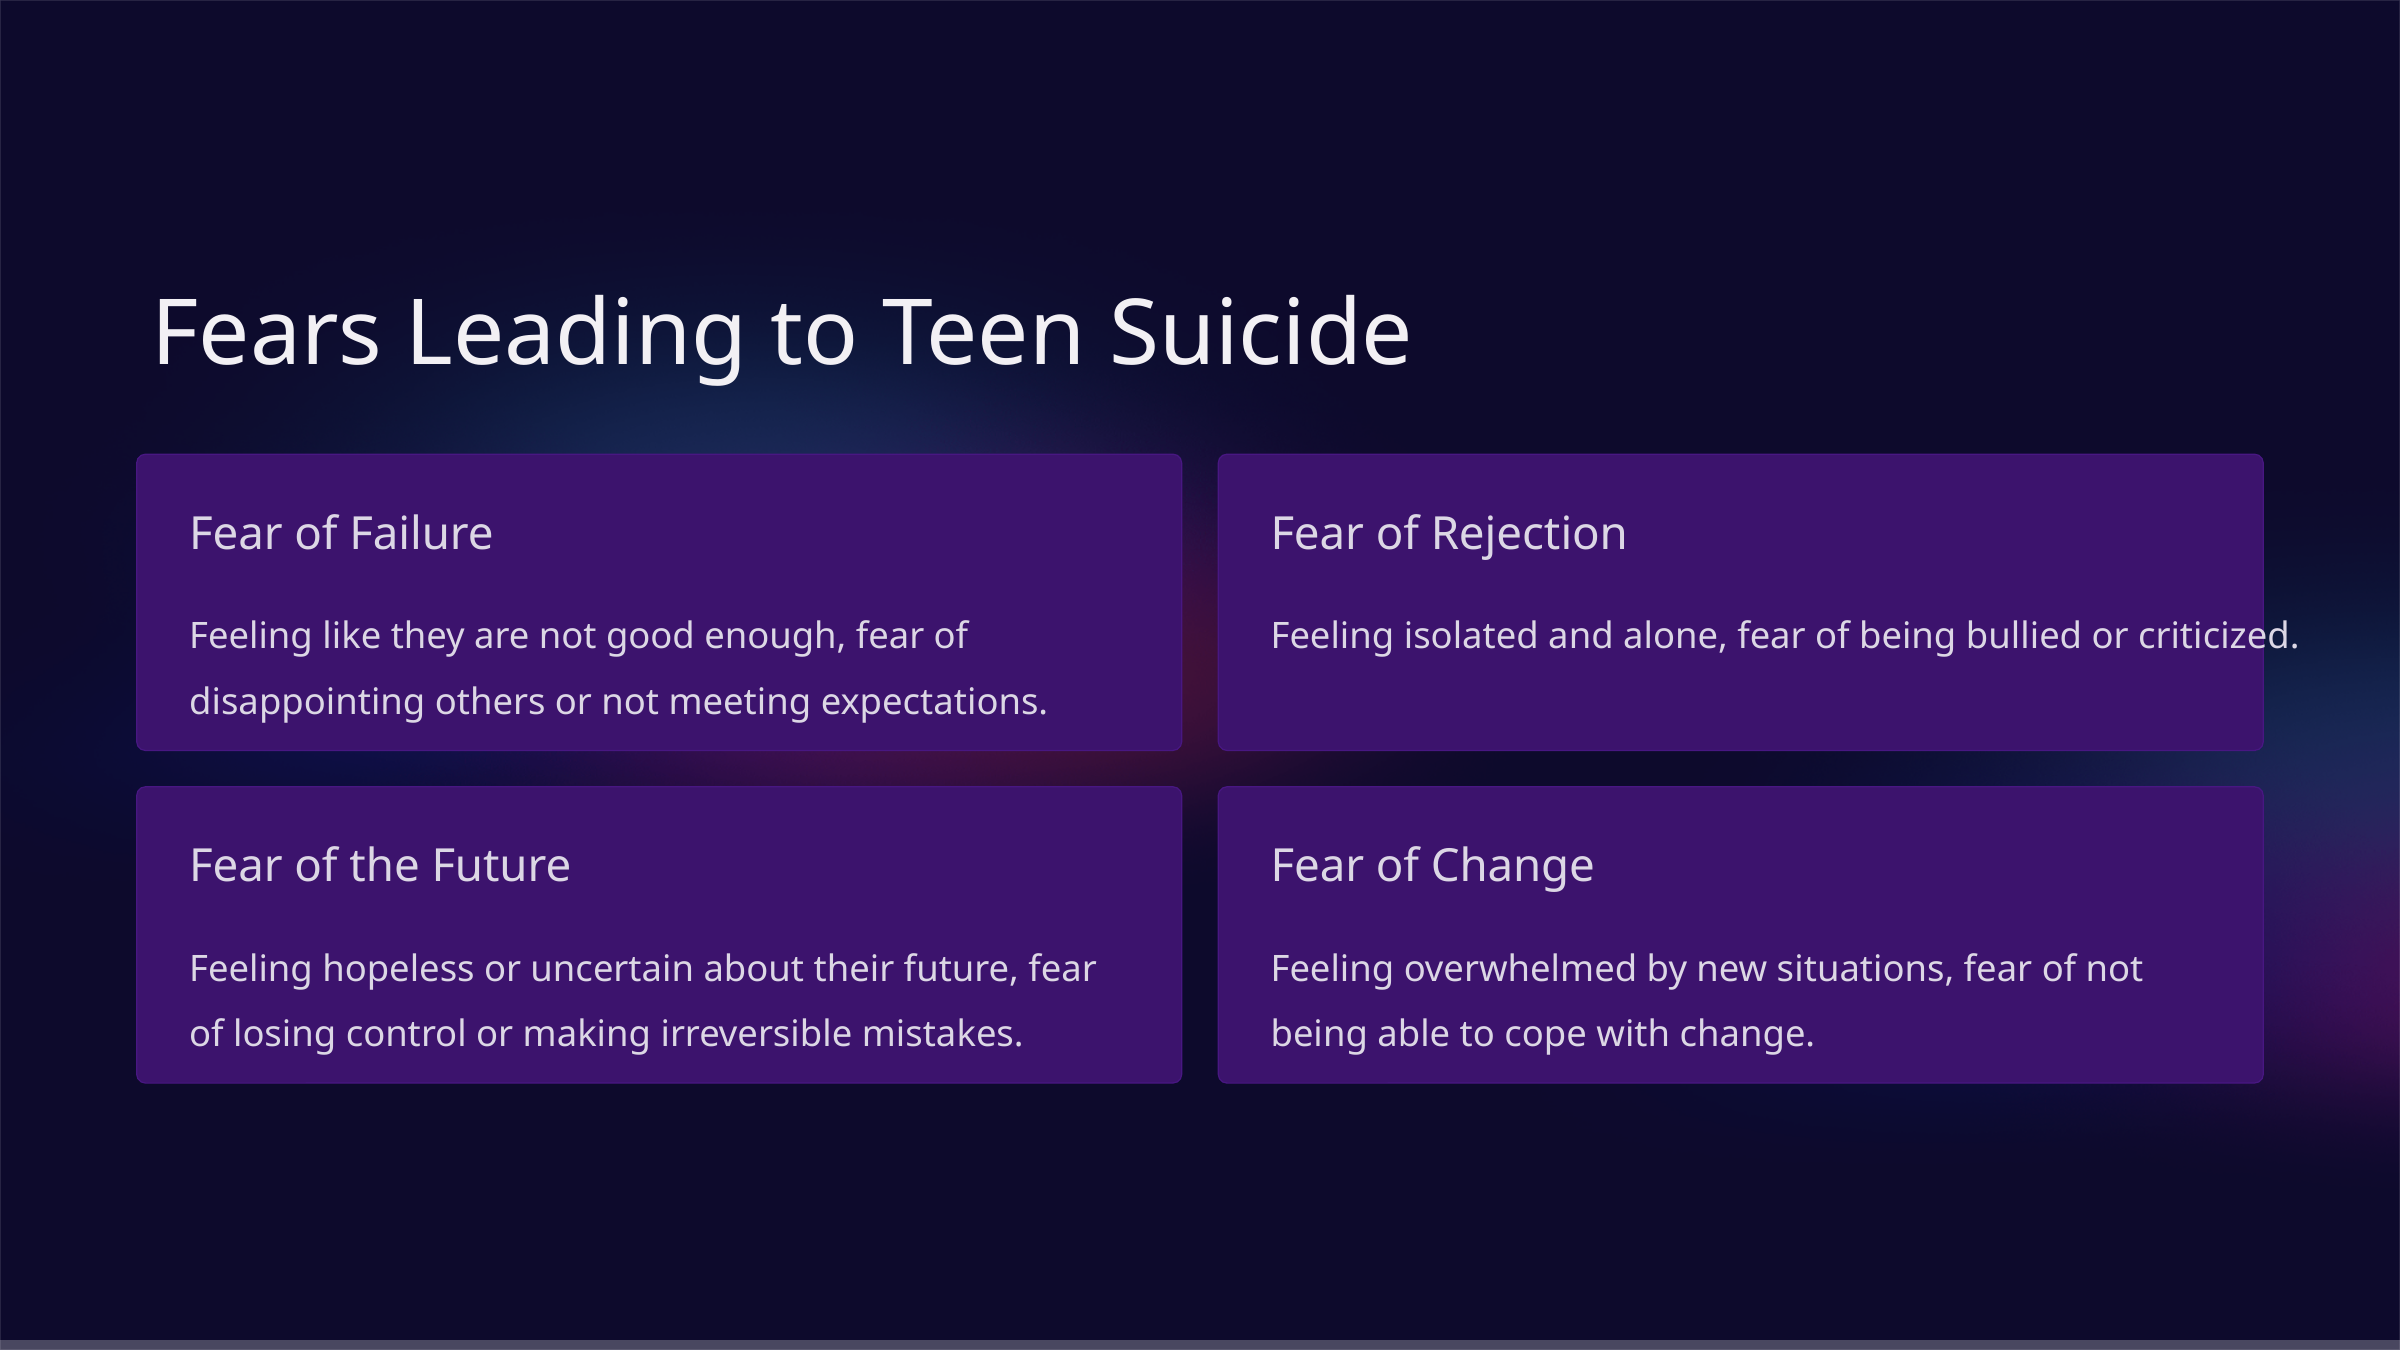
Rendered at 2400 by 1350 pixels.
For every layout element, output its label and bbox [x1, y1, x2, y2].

text_box [0, 1340, 2400, 1350]
picture [0, 0, 2400, 1340]
